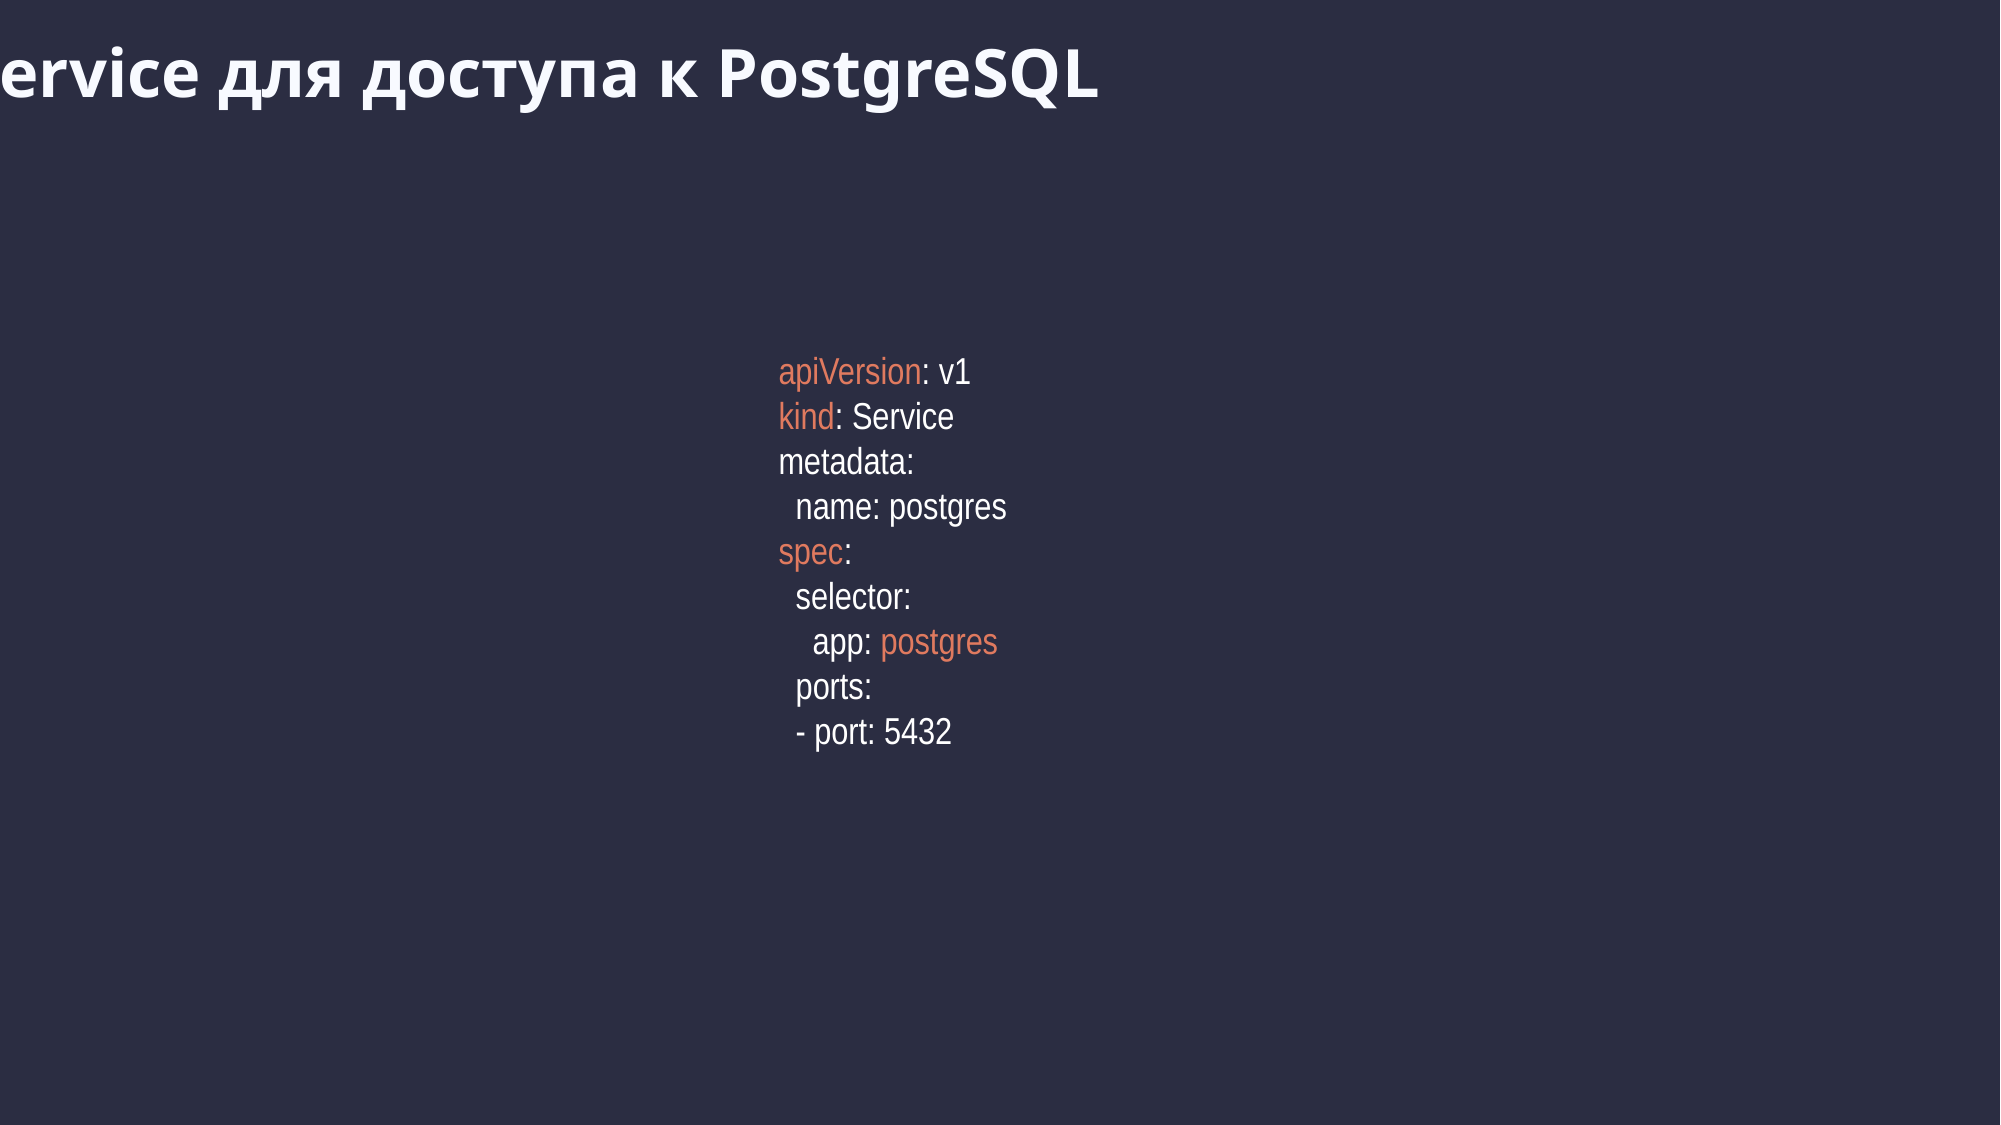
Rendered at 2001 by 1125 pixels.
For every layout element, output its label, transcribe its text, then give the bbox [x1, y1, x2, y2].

text_box apiVersion: v1 kind: Service metadata: name: postgres spec: selector: app: postgres ports: - port: 5432 [763, 339, 1086, 760]
text_box Service для доступа к PostgreSQL [0, 23, 1116, 119]
